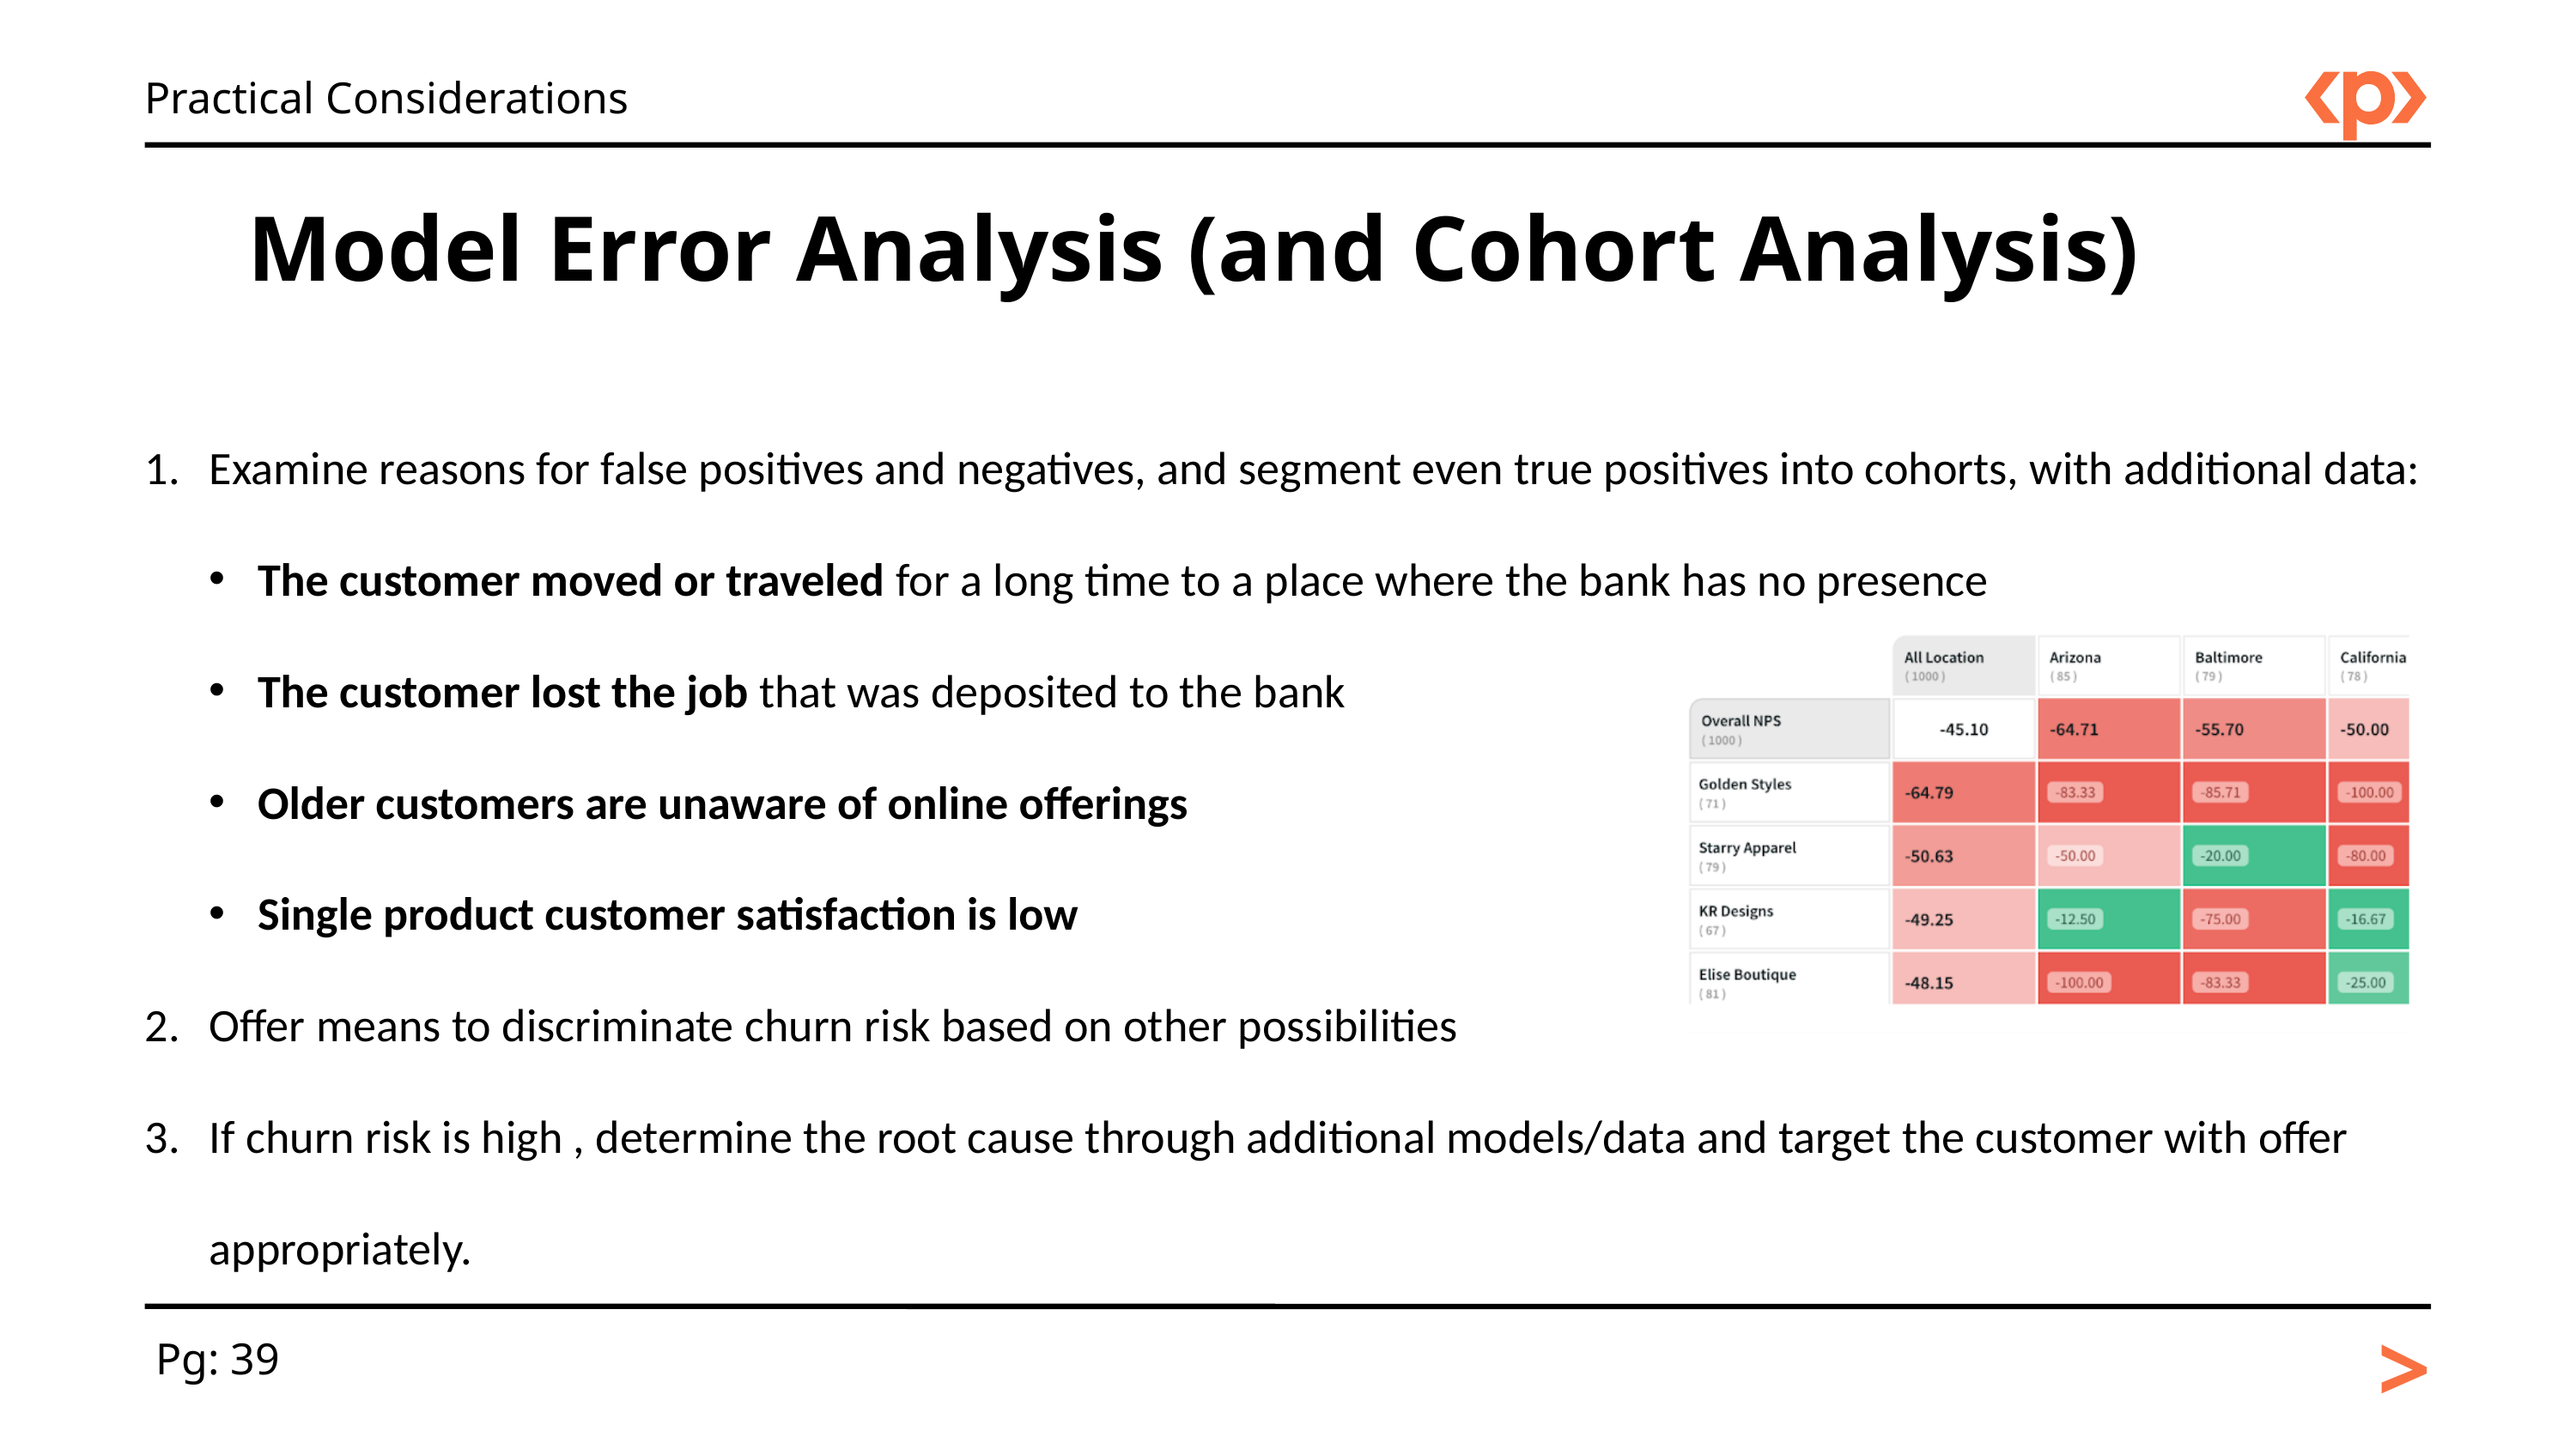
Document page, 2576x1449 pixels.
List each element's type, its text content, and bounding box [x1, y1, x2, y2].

text_box Practical Considerations [144, 62, 2244, 123]
text_box Model Error Analysis (and Cohort Analysis) [144, 173, 2244, 300]
text_box Examine reasons for false positives and negatives, and segment even true positives into cohorts, with additional data: The customer moved or traveled for a long time to a place where the bank has no presence The customer lost the job that was deposited to the bank Older customers are unaware of online offerings Single product customer satisfaction is low Offer means to discriminate churn risk based on other possibilities If churn risk is high , determine the root cause through additional models/data and target the customer with offer appropriately. [144, 382, 2436, 1378]
text_box > [2378, 1378, 2432, 1422]
text_box Pg: 39 [155, 1323, 312, 1384]
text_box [2300, 66, 2432, 145]
picture [1684, 612, 2409, 1034]
